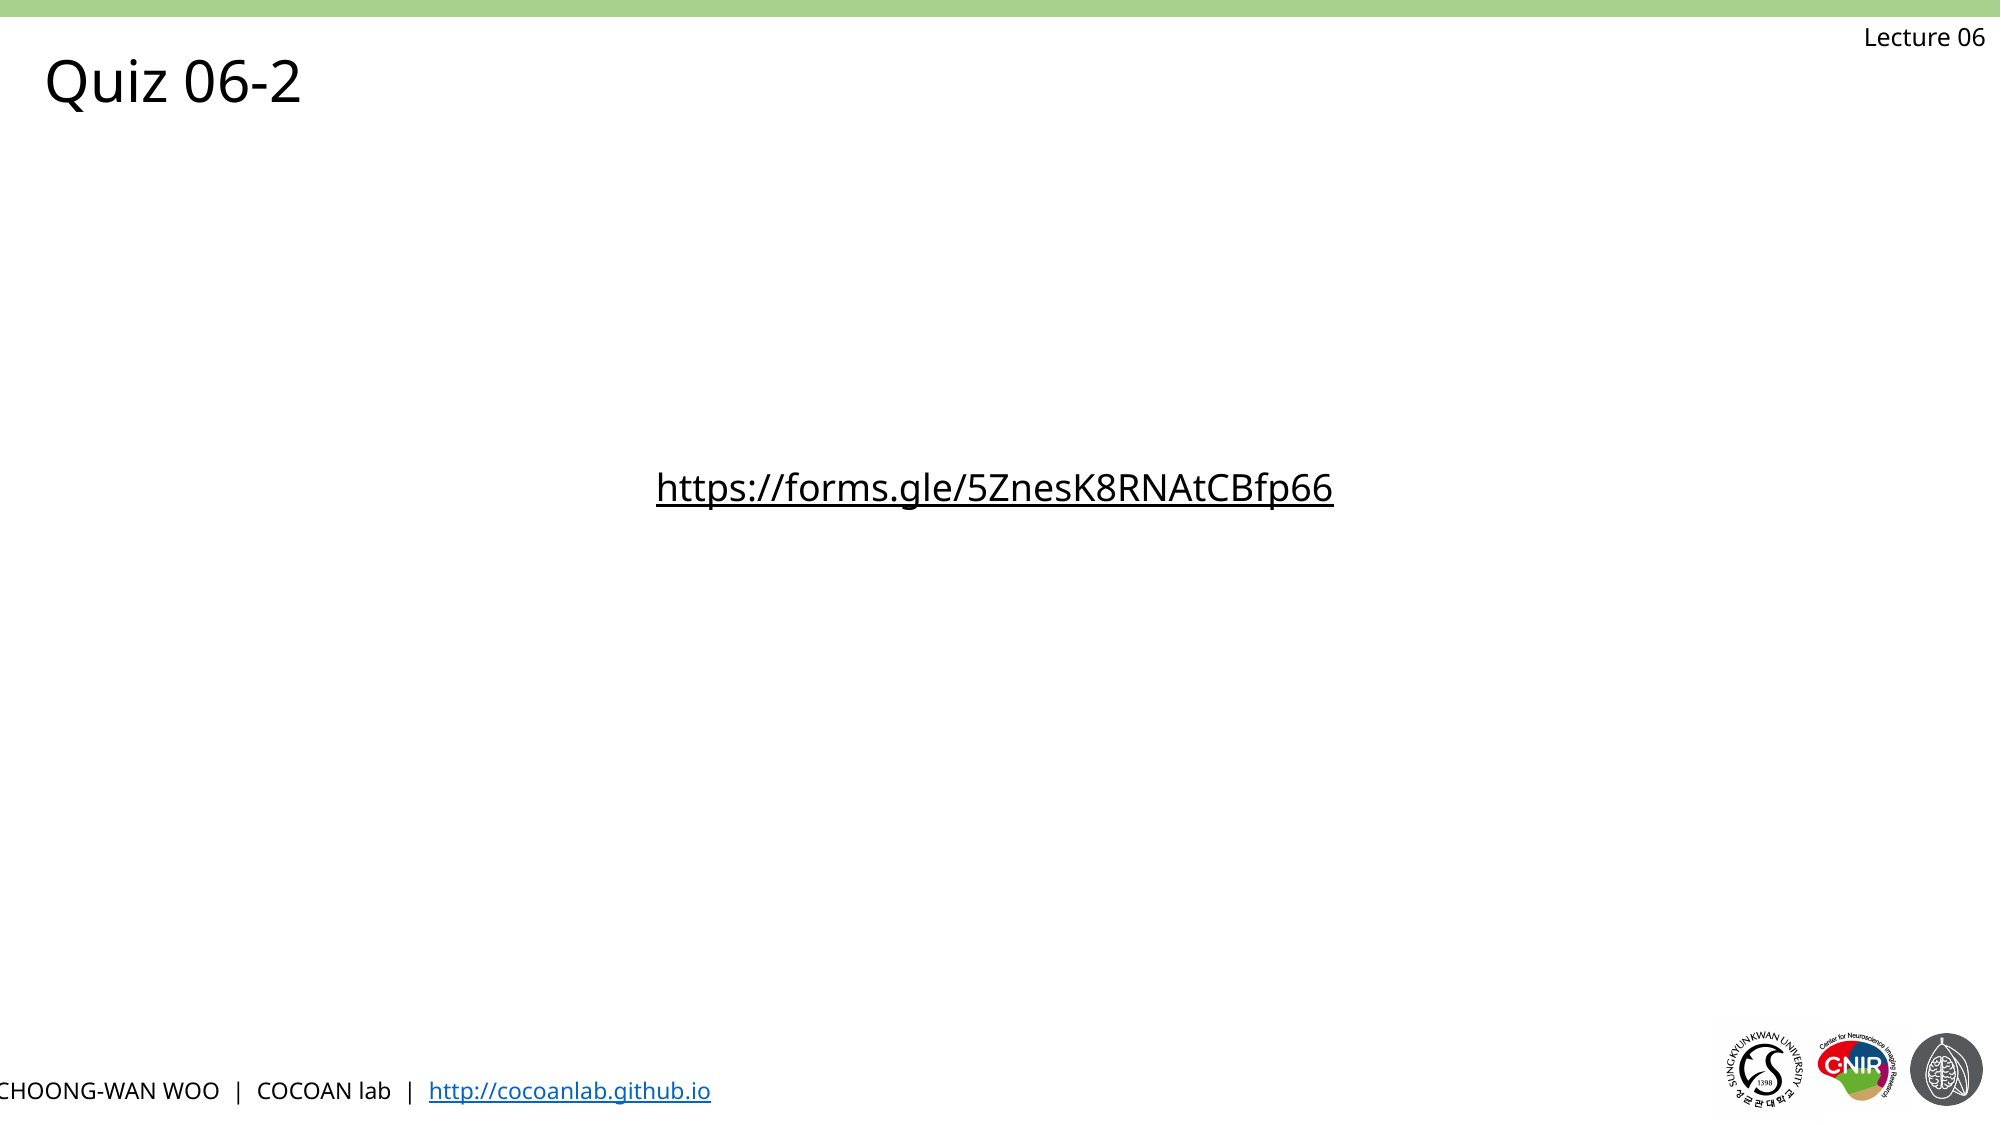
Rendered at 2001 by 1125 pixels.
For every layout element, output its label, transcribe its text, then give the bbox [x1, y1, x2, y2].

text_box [1709, 1014, 1983, 1125]
text_box CHOONG-WAN WOO | COCOAN lab | http://cocoanlab.github.io [0, 1069, 727, 1116]
text_box Lecture 06 [1623, 13, 2000, 59]
text_box [0, 0, 2000, 18]
text_box https://forms.gle/5ZnesK8RNAtCBfp66 [641, 456, 1359, 523]
text_box Quiz 06-2 [29, 36, 318, 122]
